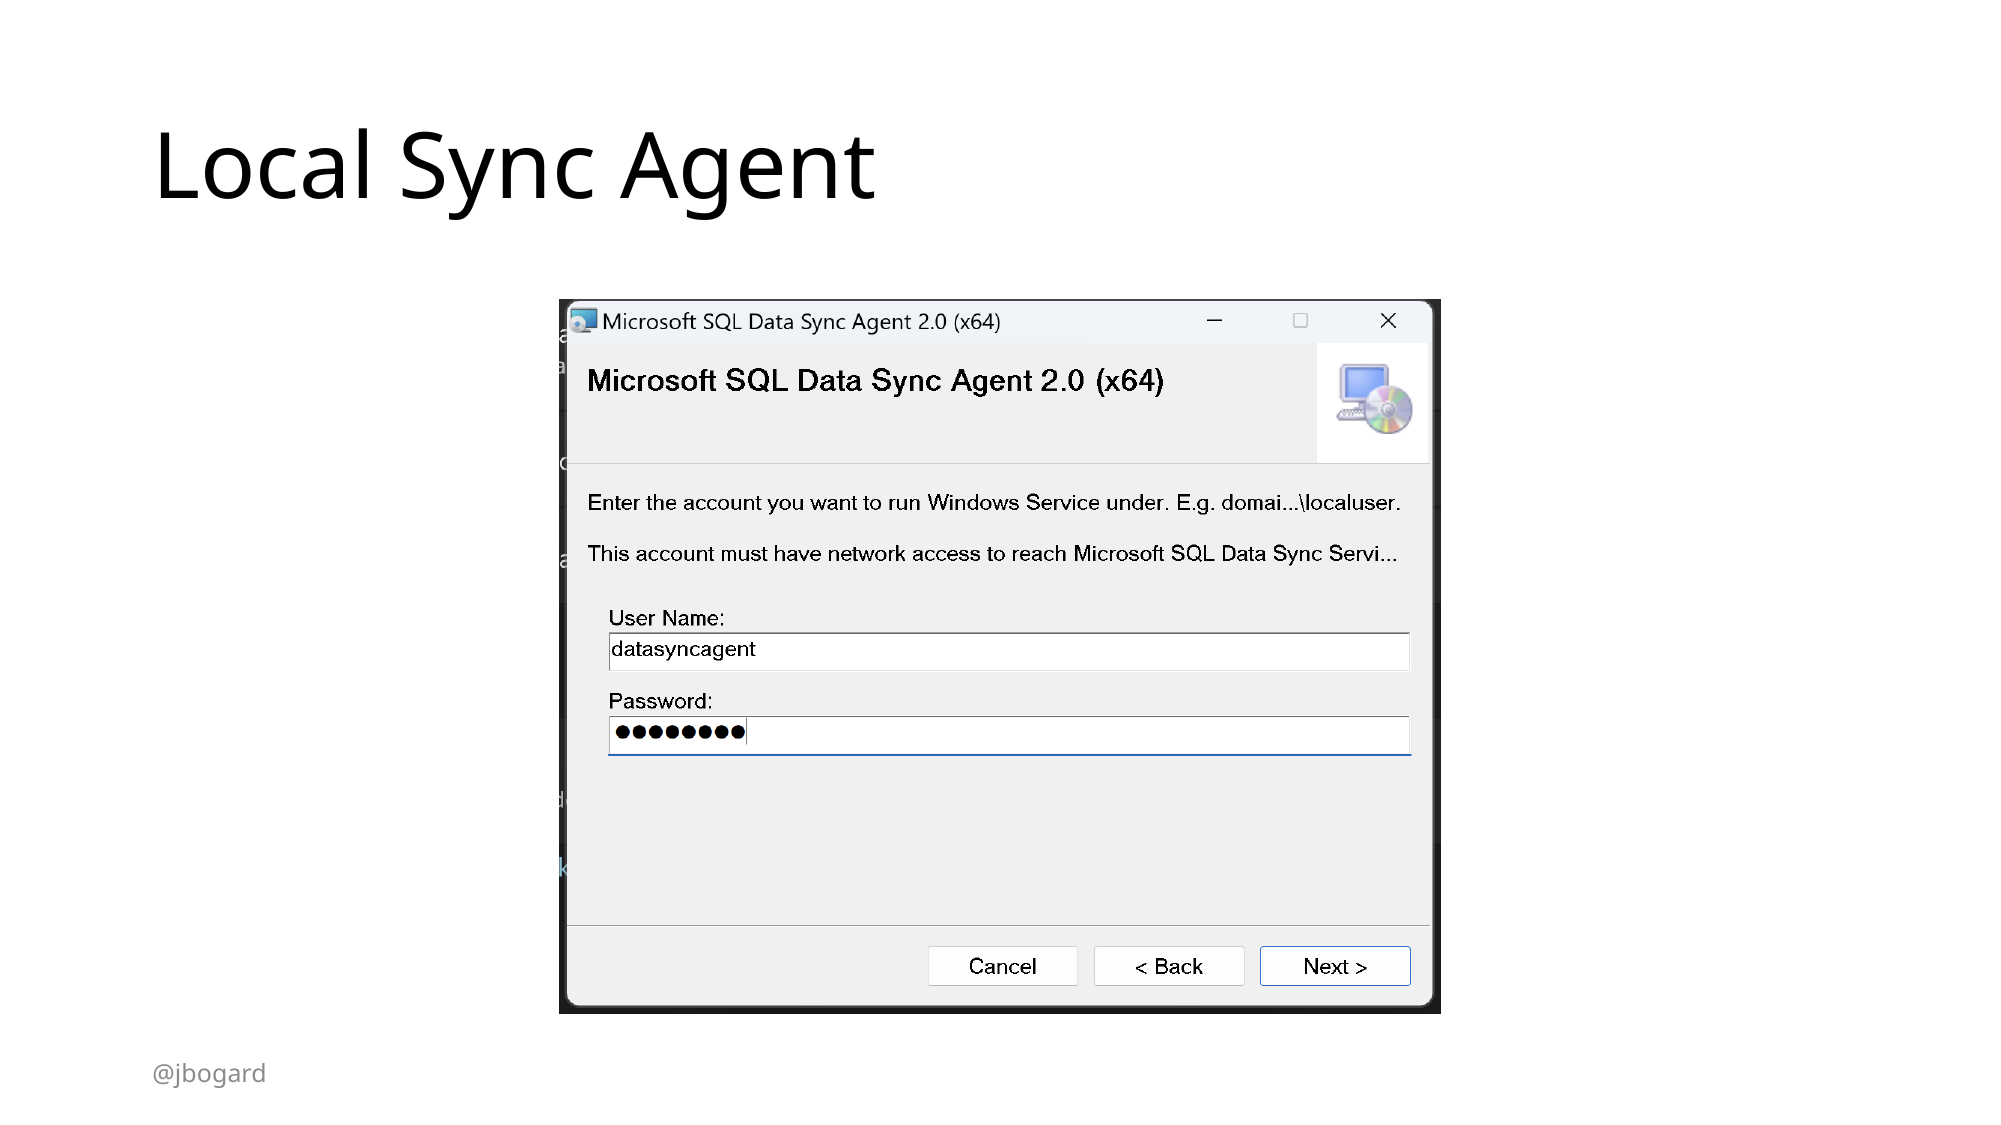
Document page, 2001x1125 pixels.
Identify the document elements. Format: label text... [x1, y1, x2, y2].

title Local Sync Agent [137, 59, 1863, 278]
slide_number @jbogard [137, 1042, 588, 1103]
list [559, 299, 1441, 1014]
